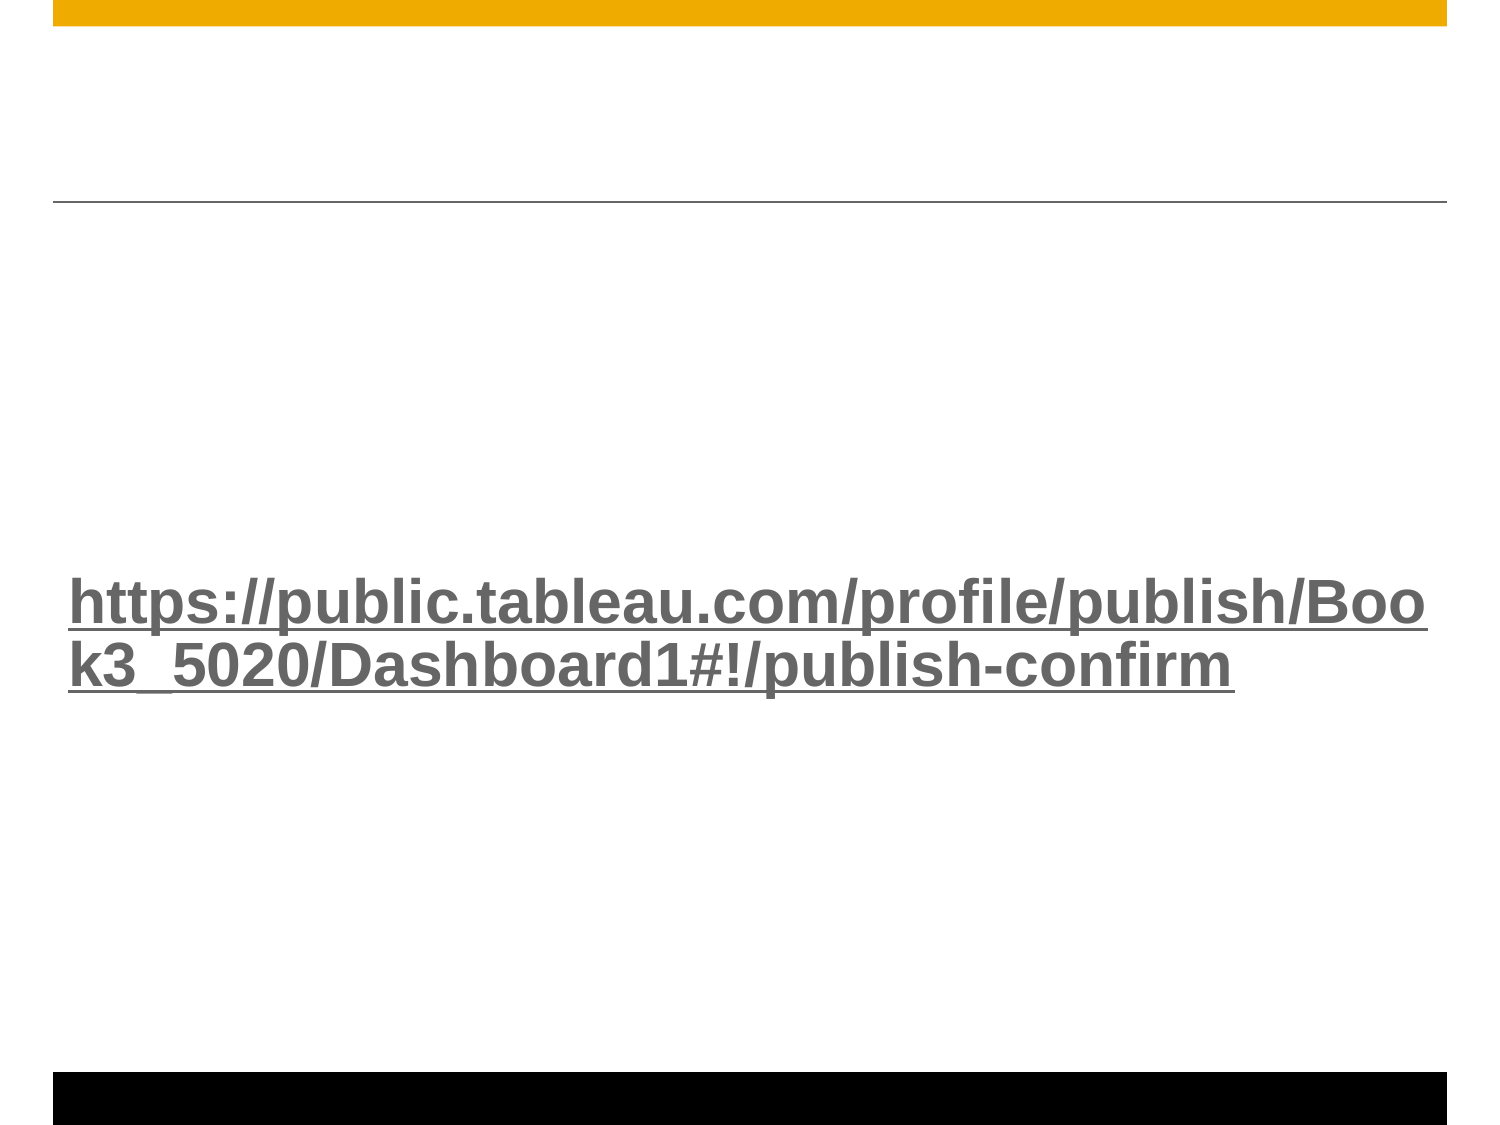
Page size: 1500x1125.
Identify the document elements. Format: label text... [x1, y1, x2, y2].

title https://public.tableau.com/profile/publish/Book3_5020/Dashboard1#!/publish-confirm [53, 491, 1447, 707]
